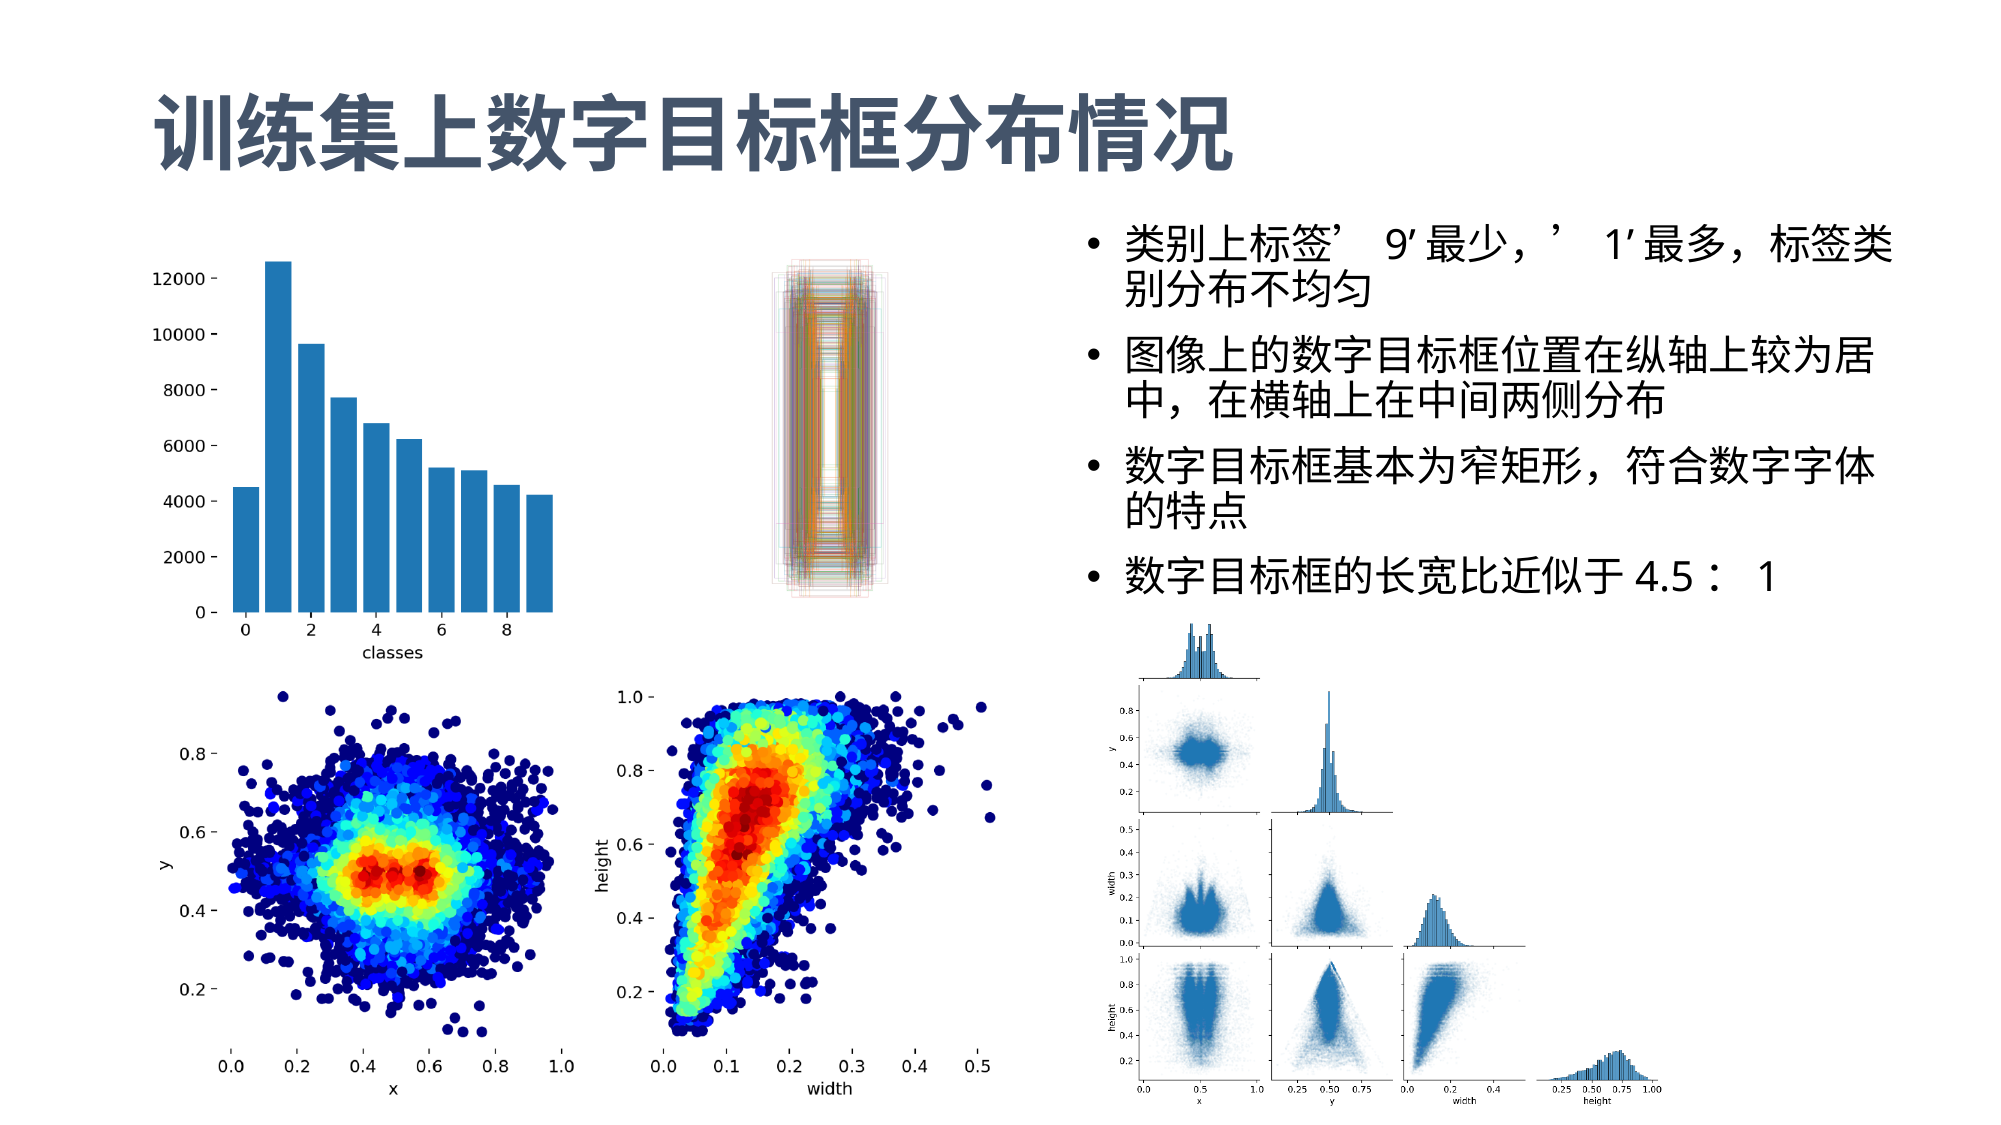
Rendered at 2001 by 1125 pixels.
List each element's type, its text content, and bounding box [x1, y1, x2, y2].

title 训练集上数字目标框分布情况 [137, 59, 1863, 216]
picture [133, 225, 1024, 1116]
list 类别上标签’9’最少，’1’最多，标签类别分布不均匀 图像上的数字目标框位置在纵轴上较为居中，在横轴上在中间两侧分布 数字目标框基本为窄矩形，符合数字字体的特点 数字目标框的长宽比近似于4.5：1 [1071, 215, 1924, 612]
picture [1097, 611, 1672, 1116]
